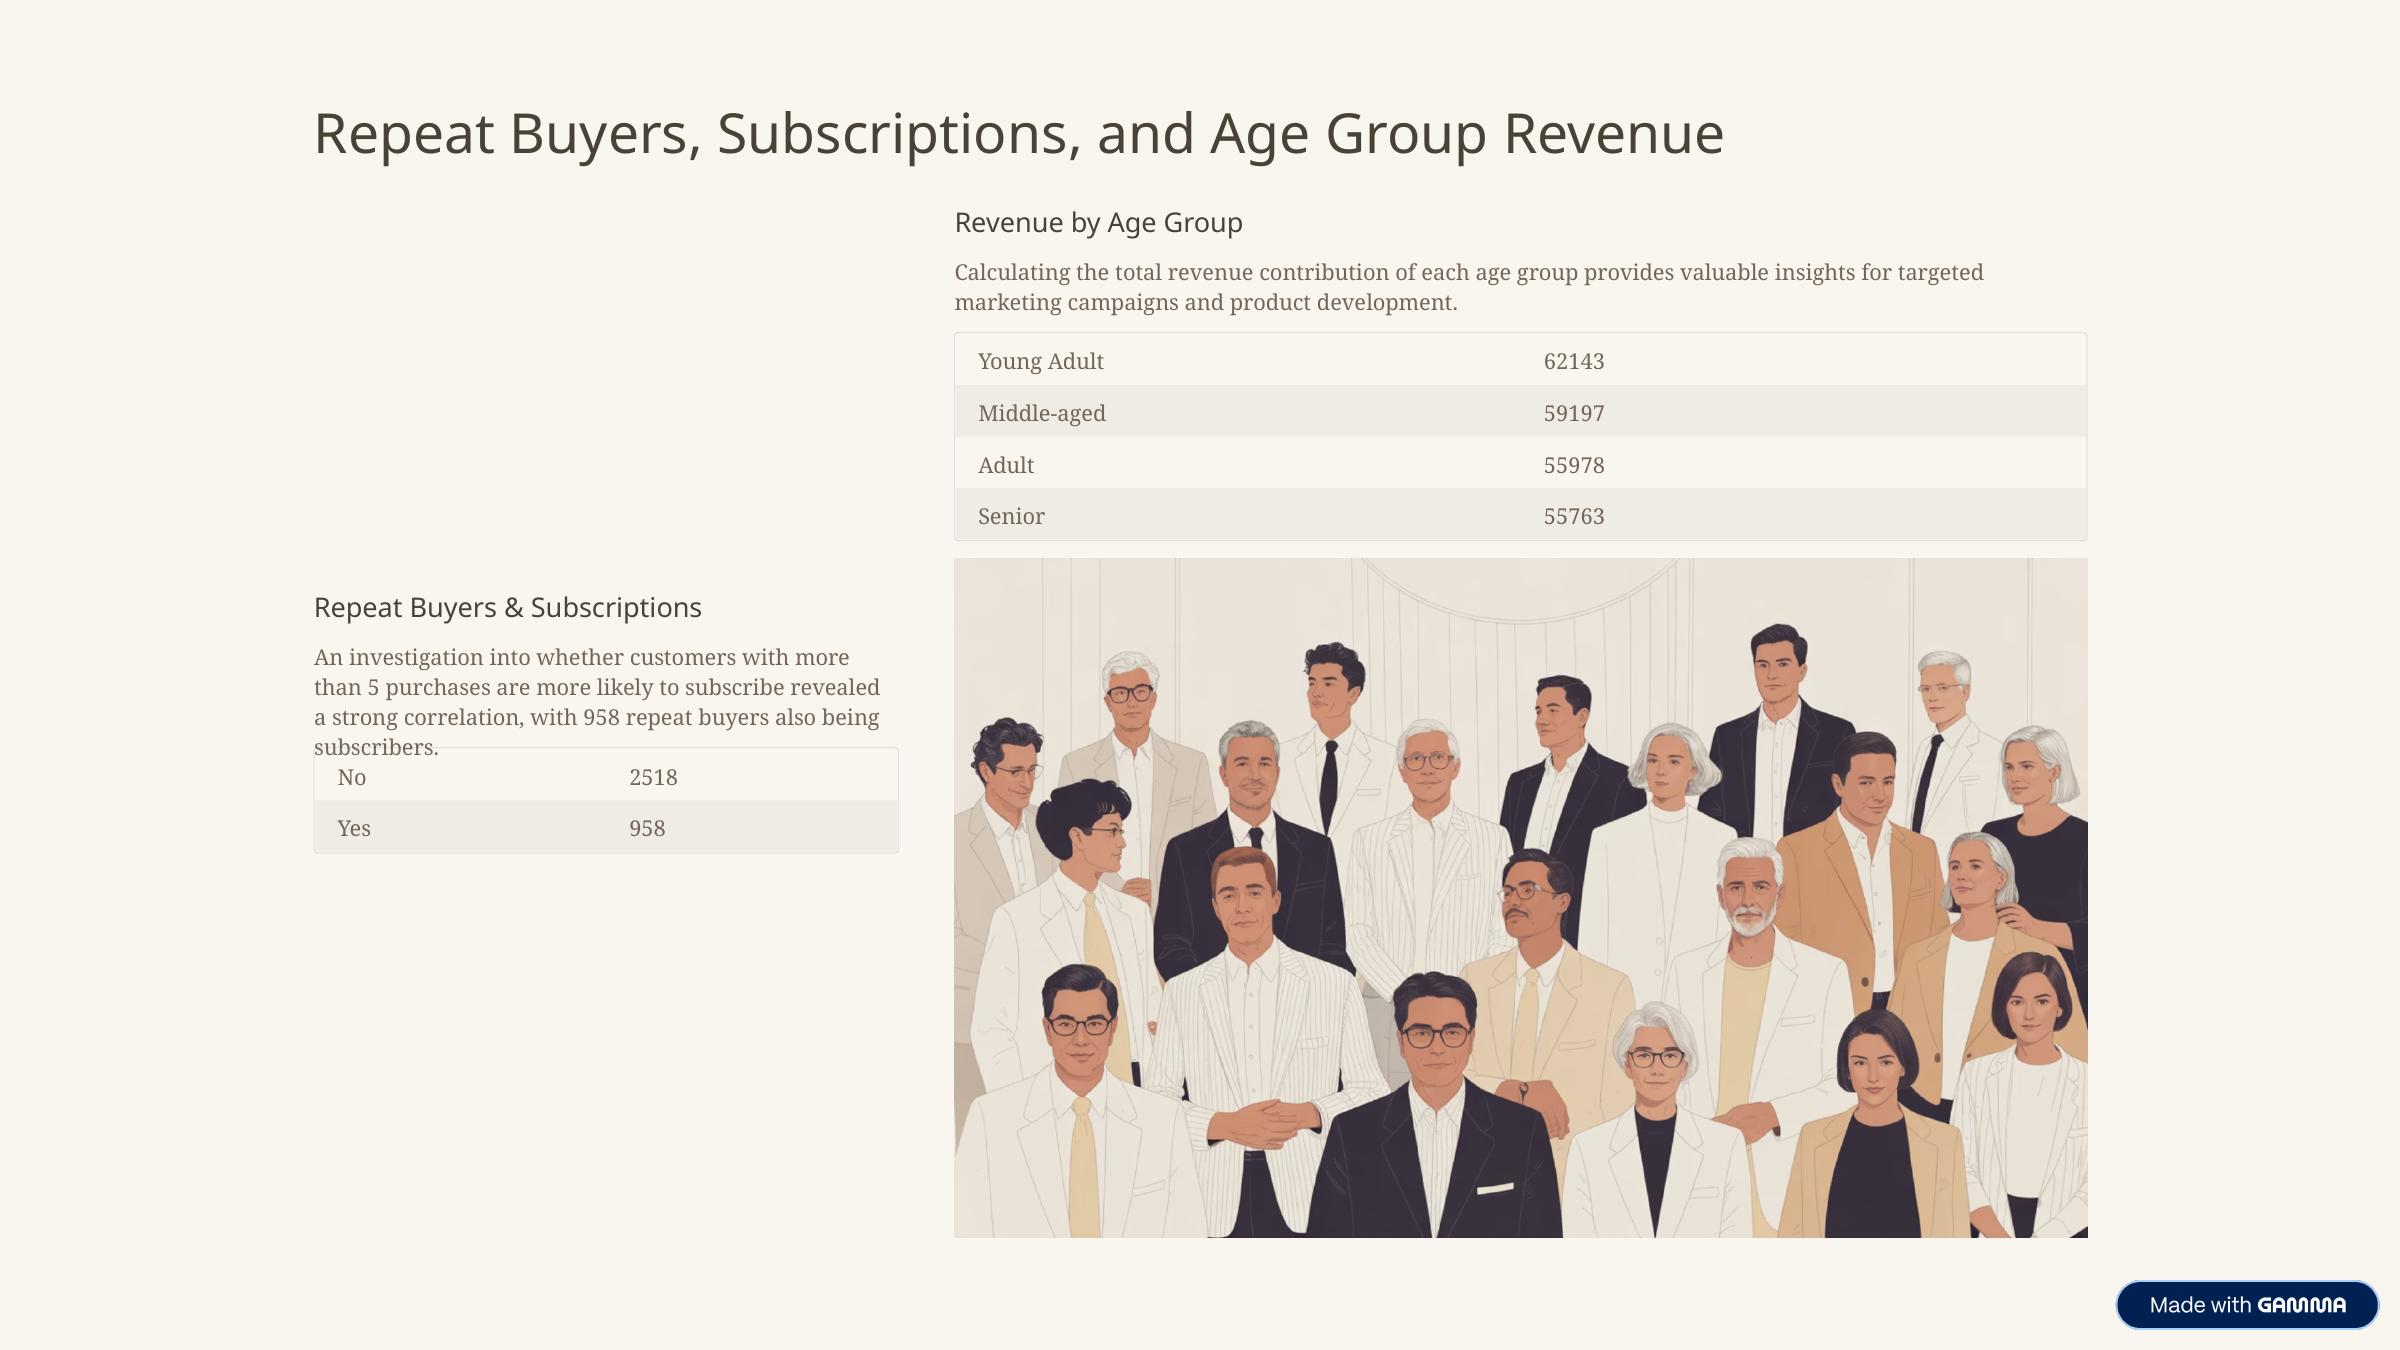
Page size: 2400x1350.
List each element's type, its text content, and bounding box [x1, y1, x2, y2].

text_box [955, 385, 2086, 436]
picture [2106, 1271, 2389, 1339]
text_box [955, 488, 2086, 540]
text_box Young Adult [978, 344, 1498, 375]
picture [954, 558, 2088, 1238]
text_box Repeat Buyers, Subscriptions, and Age Group Revenue [314, 94, 1825, 166]
text_box 59197 [1543, 395, 2064, 427]
text_box Middle-aged [978, 395, 1498, 427]
text_box Repeat Buyers & Subscriptions [314, 588, 741, 624]
text_box No [337, 759, 584, 790]
text_box [955, 333, 2086, 385]
text_box An investigation into whether customers with more than 5 purchases are more likely to subscribe revealed a strong correlation, with 958 repeat buyers also being subscribers. [314, 639, 899, 731]
text_box 2518 [629, 759, 875, 790]
text_box Yes [337, 810, 584, 842]
text_box Revenue by Age Group [954, 203, 1268, 239]
text_box Calculating the total revenue contribution of each age group provides valuable insights for targeted marketing campaigns and product development. [954, 254, 2087, 315]
text_box [955, 436, 2086, 488]
text_box 958 [629, 810, 875, 842]
text_box 55763 [1543, 498, 2064, 529]
text_box Adult [978, 447, 1498, 478]
text_box [315, 748, 898, 800]
text_box 62143 [1543, 344, 2064, 375]
text_box [315, 800, 898, 852]
text_box 55978 [1543, 447, 2064, 478]
text_box Senior [978, 498, 1498, 529]
